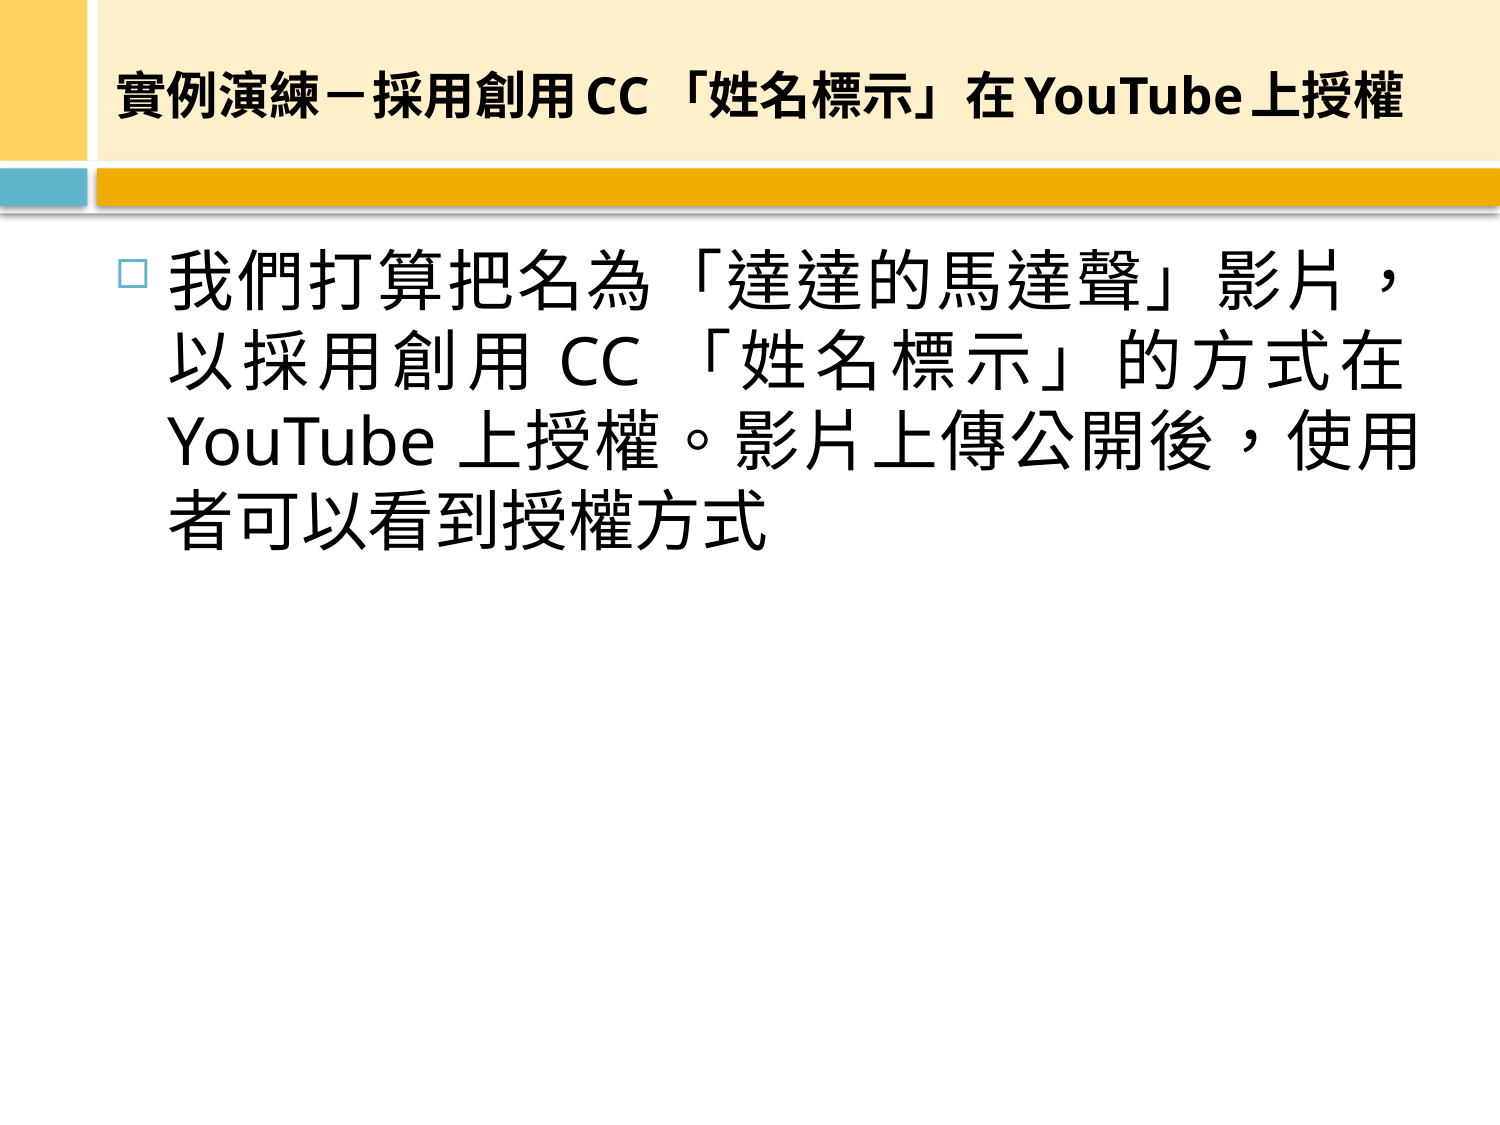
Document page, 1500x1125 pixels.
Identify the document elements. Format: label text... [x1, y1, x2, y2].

title 實例演練－採用創用CC「姓名標示」在YouTube上授權 [100, 26, 1438, 161]
list 我們打算把名為「達達的馬達聲」影片，以採用創用CC「姓名標示」的方式在YouTube上授權。影片上傳公開後，使用者可以看到授權方式 [100, 231, 1438, 1024]
